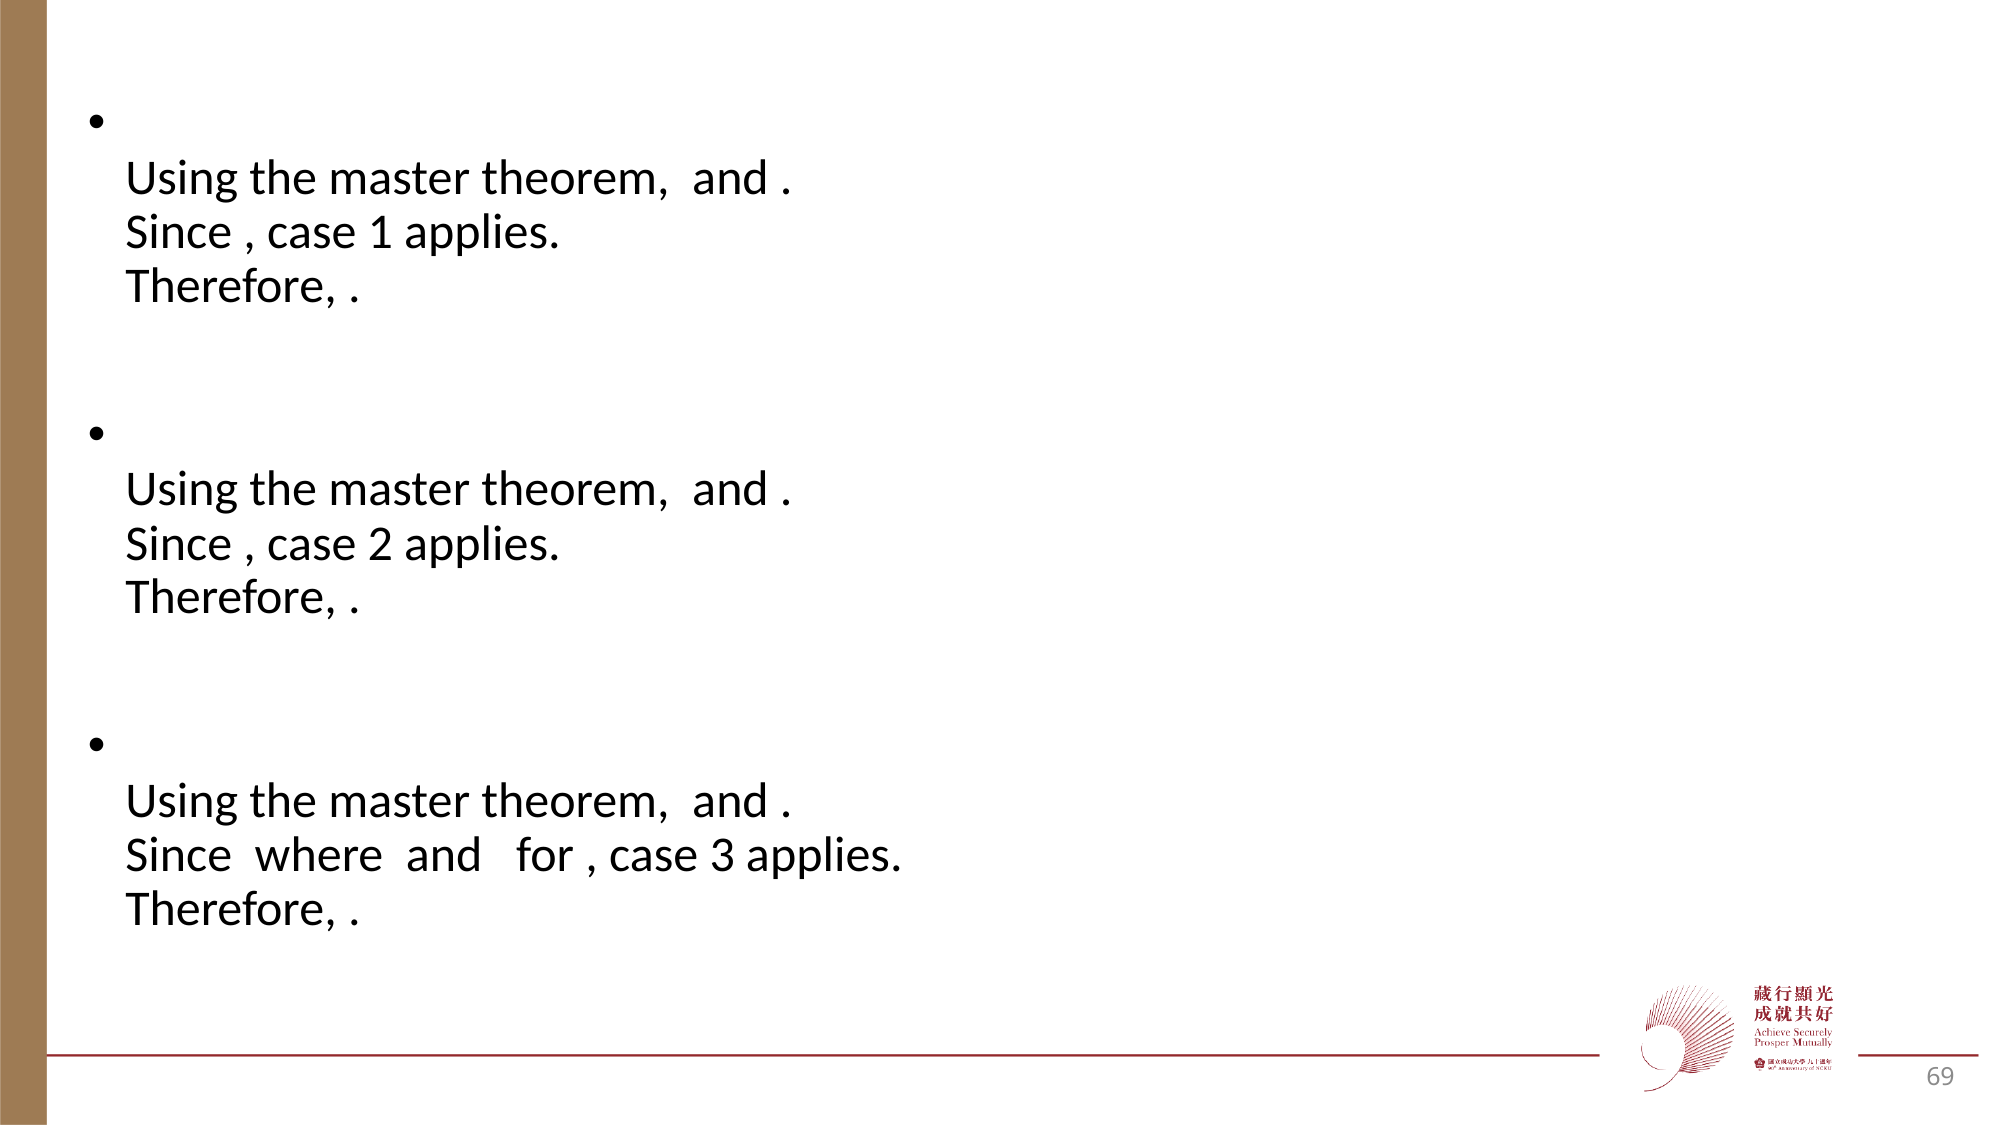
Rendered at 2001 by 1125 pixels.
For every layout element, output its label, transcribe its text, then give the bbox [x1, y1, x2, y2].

slide_number 69 [1880, 1047, 1970, 1108]
picture [0, 0, 2000, 1125]
